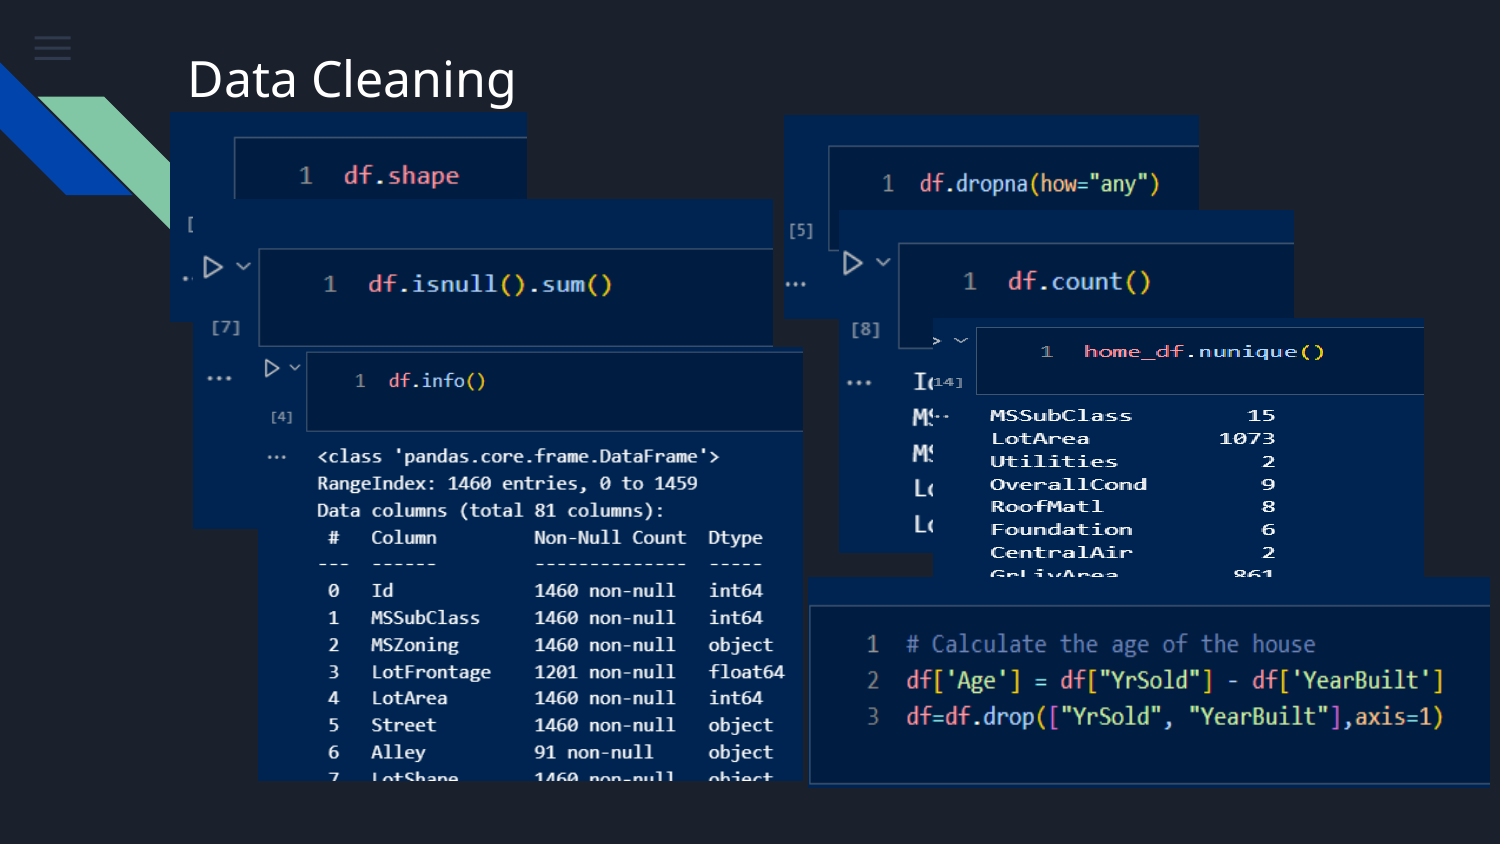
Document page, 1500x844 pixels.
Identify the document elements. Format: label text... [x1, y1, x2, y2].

picture [783, 115, 1490, 788]
title Data Cleaning [172, 32, 1328, 113]
picture [170, 112, 804, 781]
